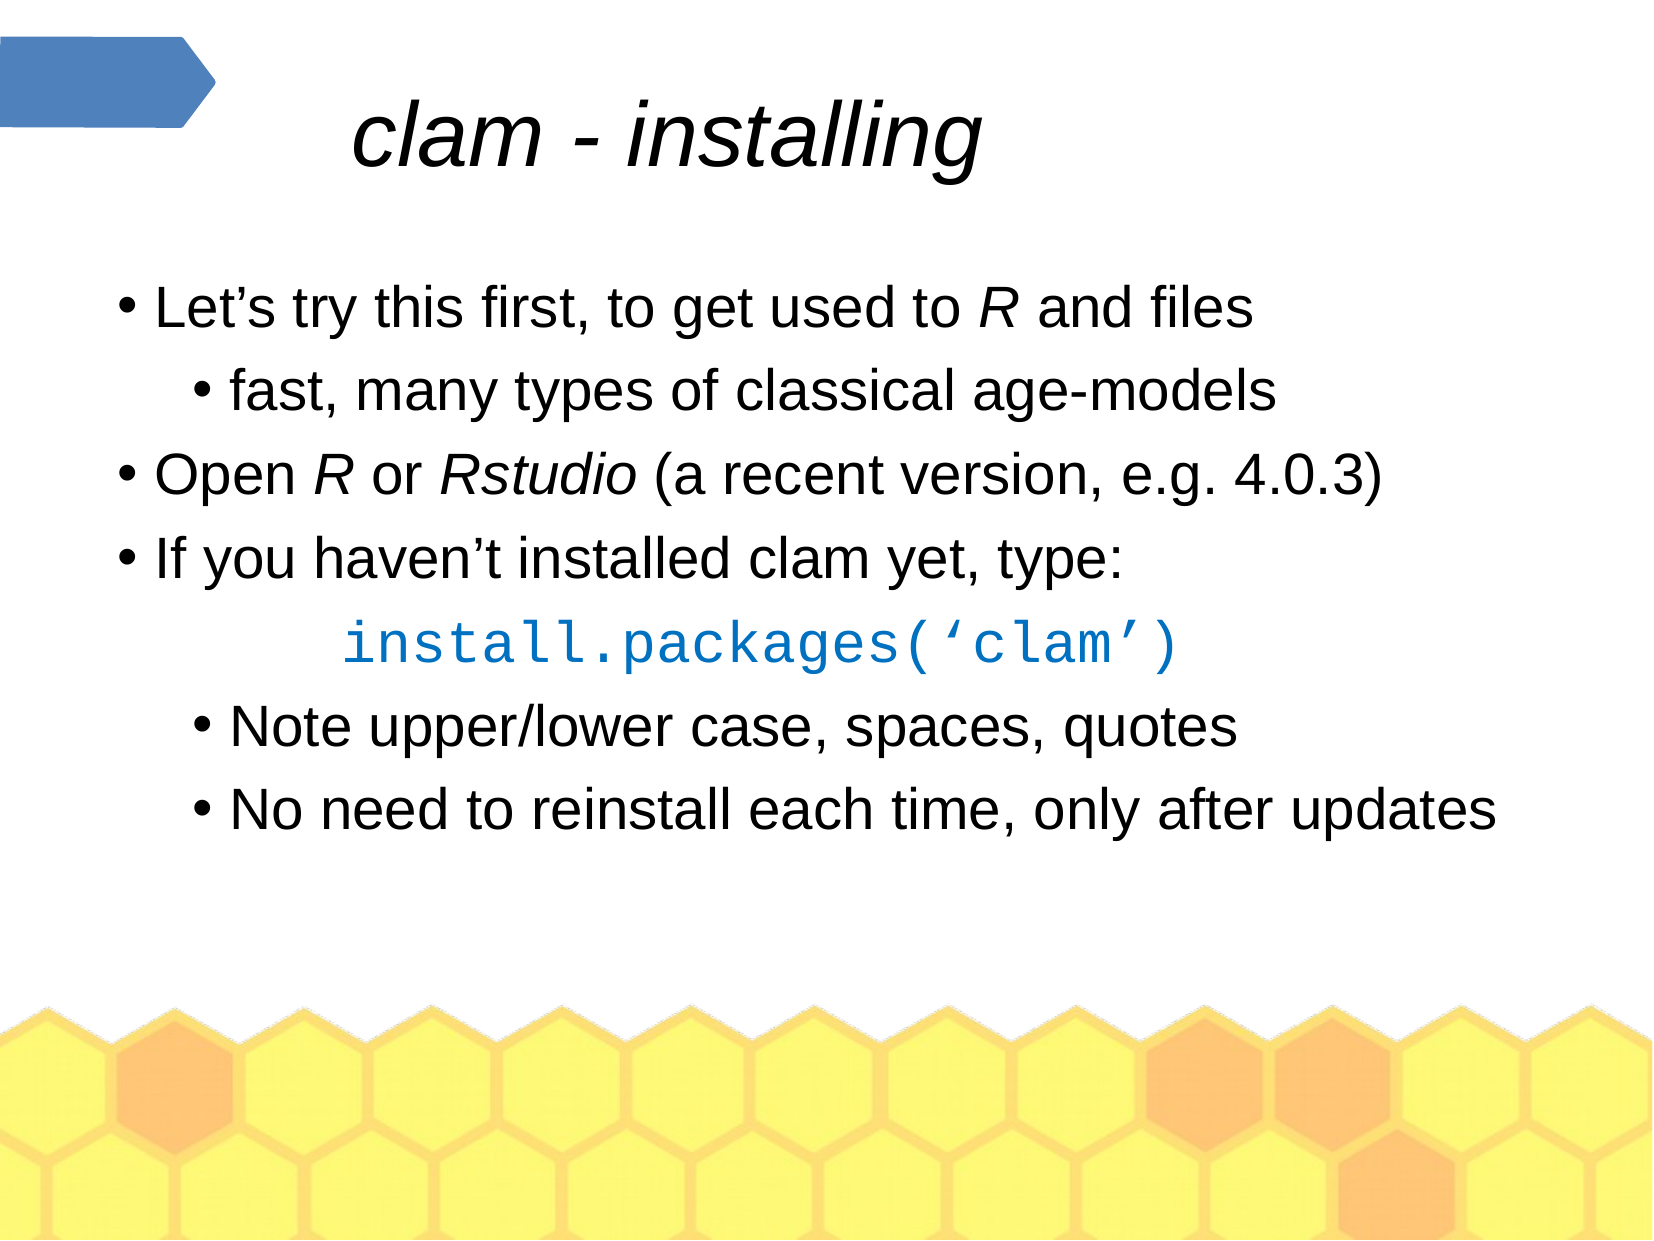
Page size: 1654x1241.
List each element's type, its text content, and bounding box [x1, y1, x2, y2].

text_box Let’s try this first, to get used to R and files fast, many types of classical age-models Open R or Rstudio (a recent version, e.g. 4.0.3) If you haven’t installed clam yet, type: install.packages(‘clam’) Note upper/lower case, spaces, quotes No need to reinstall each time, only after updates [116, 276, 1560, 960]
picture [0, 1001, 1653, 1240]
text_box clam - installing [351, 21, 1560, 253]
